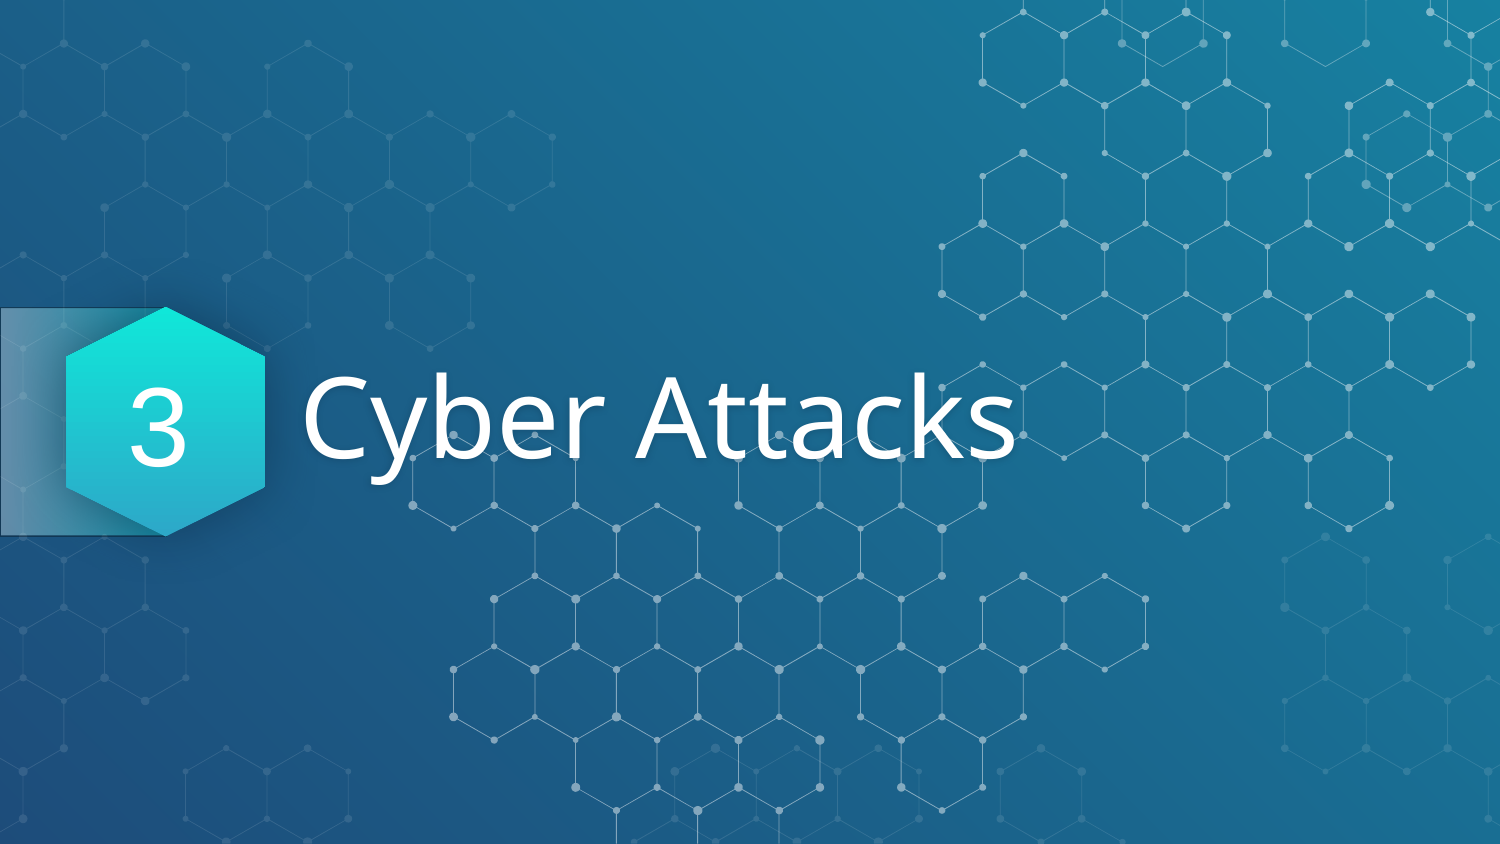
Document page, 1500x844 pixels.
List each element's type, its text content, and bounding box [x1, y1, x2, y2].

text_box 3 [112, 346, 217, 496]
title Cyber Attacks [299, 326, 1388, 517]
